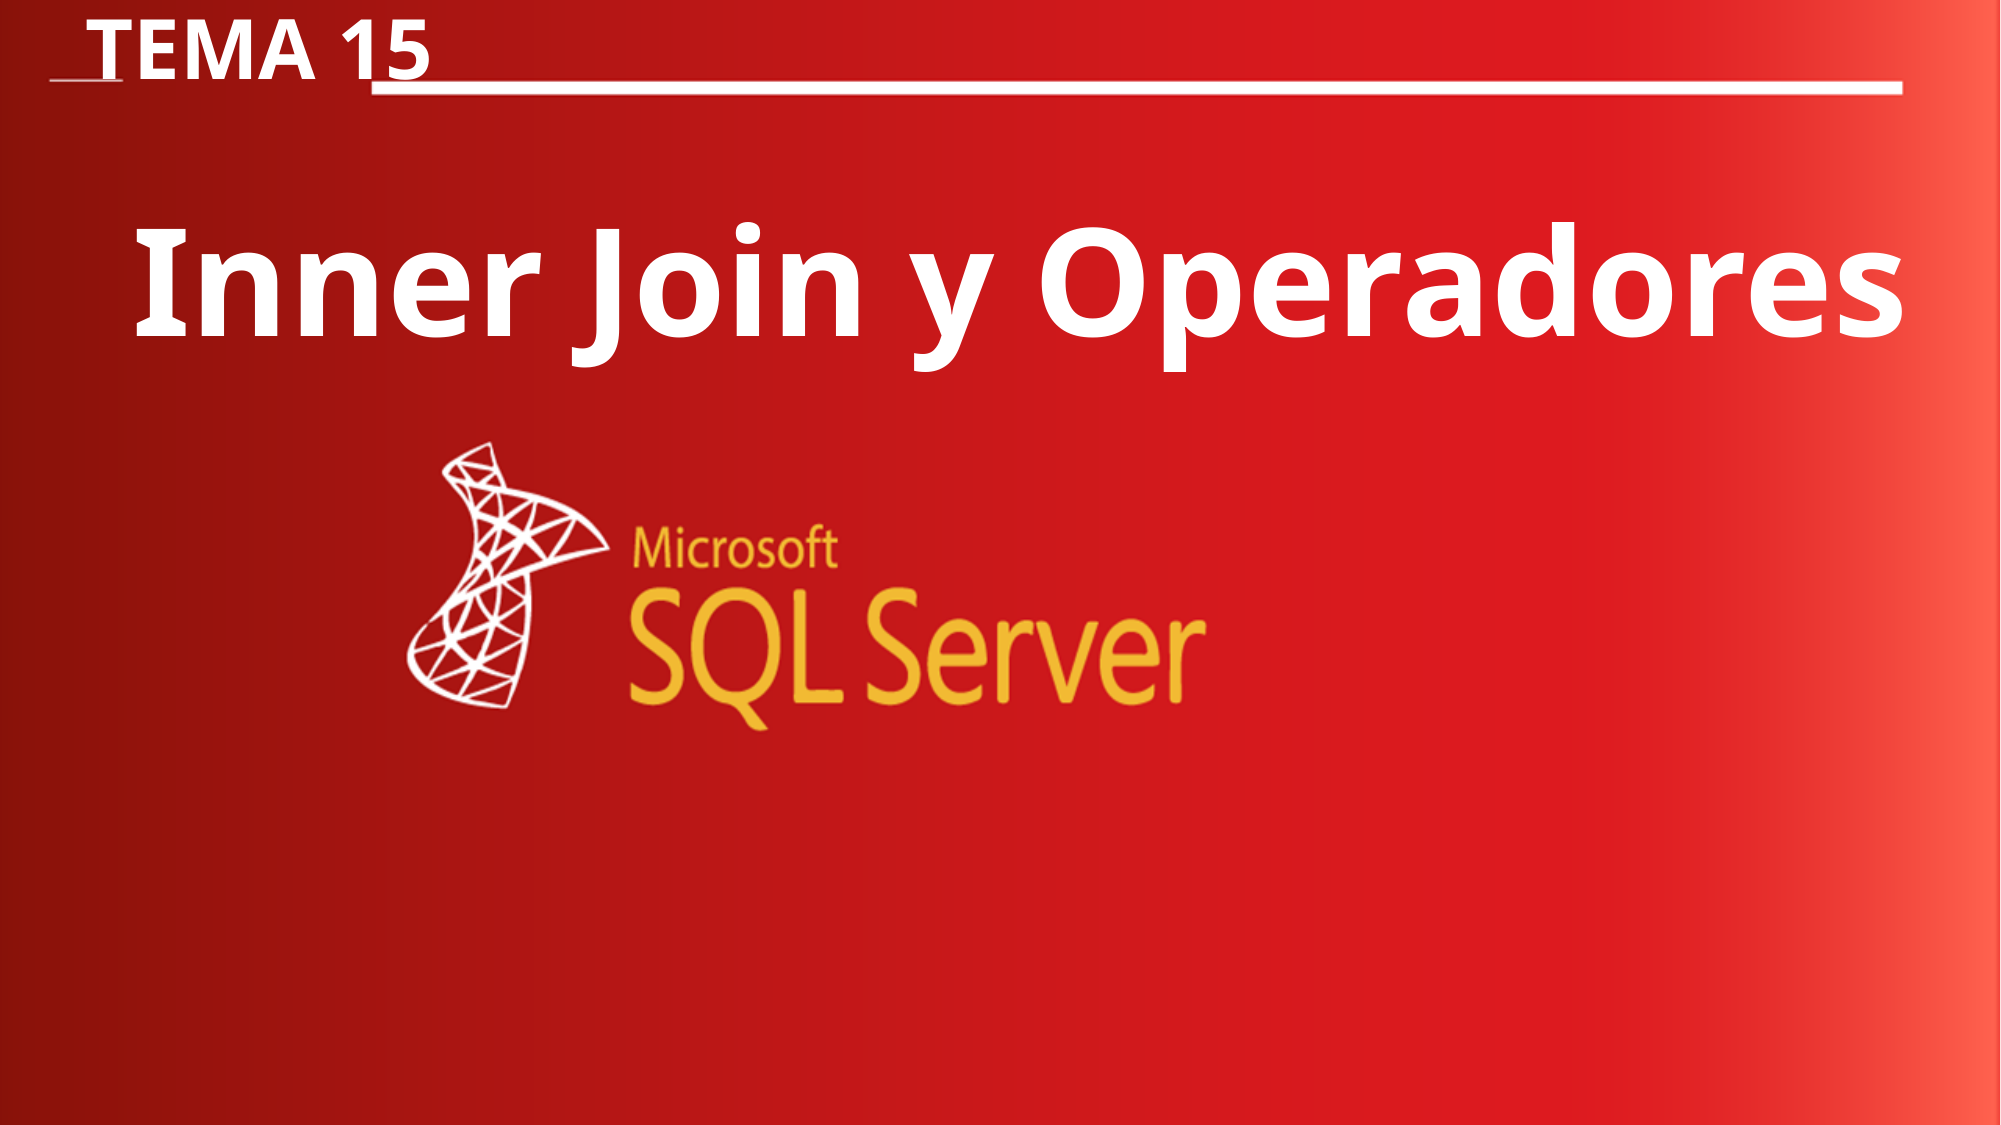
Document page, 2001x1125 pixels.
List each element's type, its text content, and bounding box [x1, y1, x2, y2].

text_box TEMA 15 Inner Join y Operadores [70, 0, 1970, 799]
picture [0, 0, 2001, 1125]
